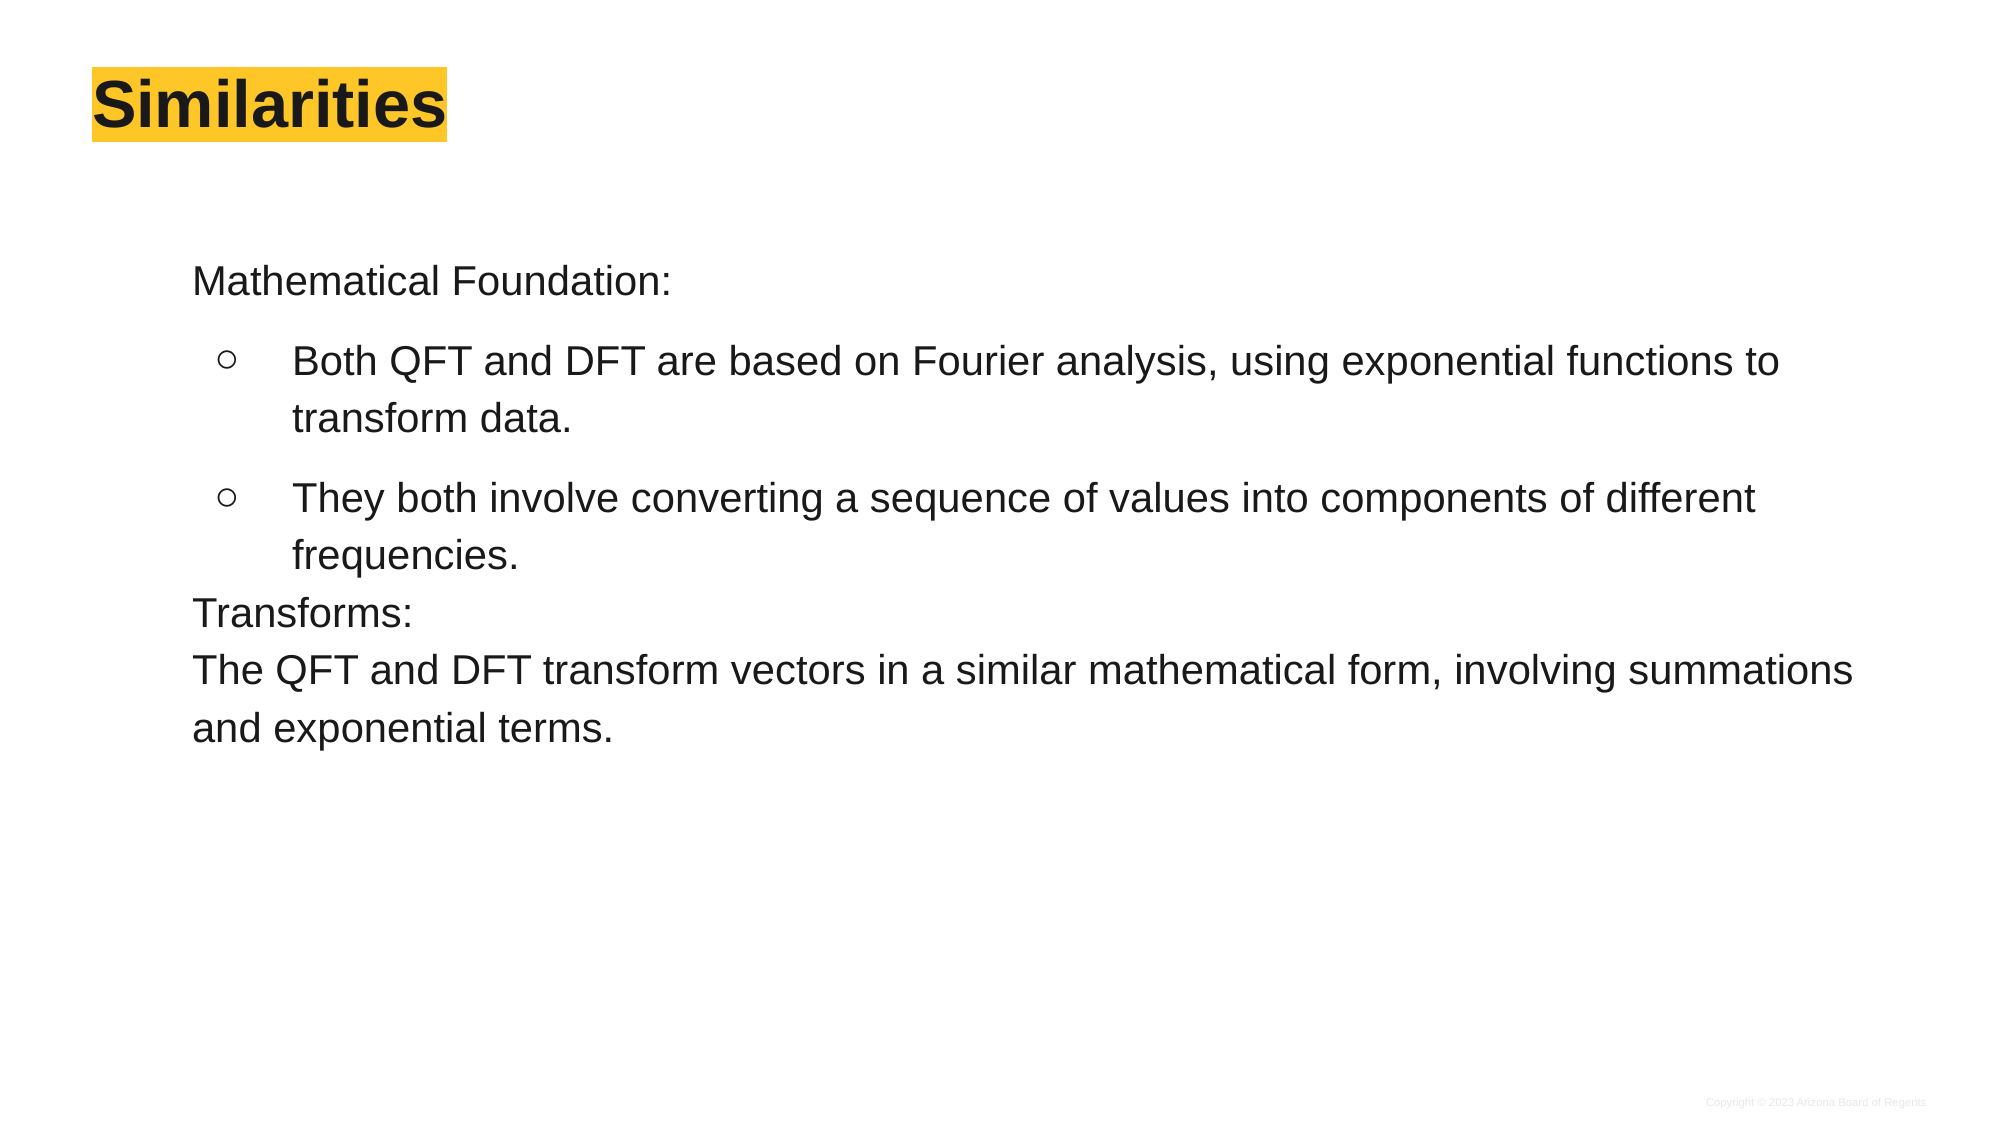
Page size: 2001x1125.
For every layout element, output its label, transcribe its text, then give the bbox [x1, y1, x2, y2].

list Mathematical Foundation: Both QFT and DFT are based on Fourier analysis, using exponential functions to transform data. They both involve converting a sequence of values into components of different frequencies. Transforms: The QFT and DFT transform vectors in a similar mathematical form, involving summations and exponential terms. [92, 246, 1926, 1056]
title Similarities [92, 69, 1932, 166]
